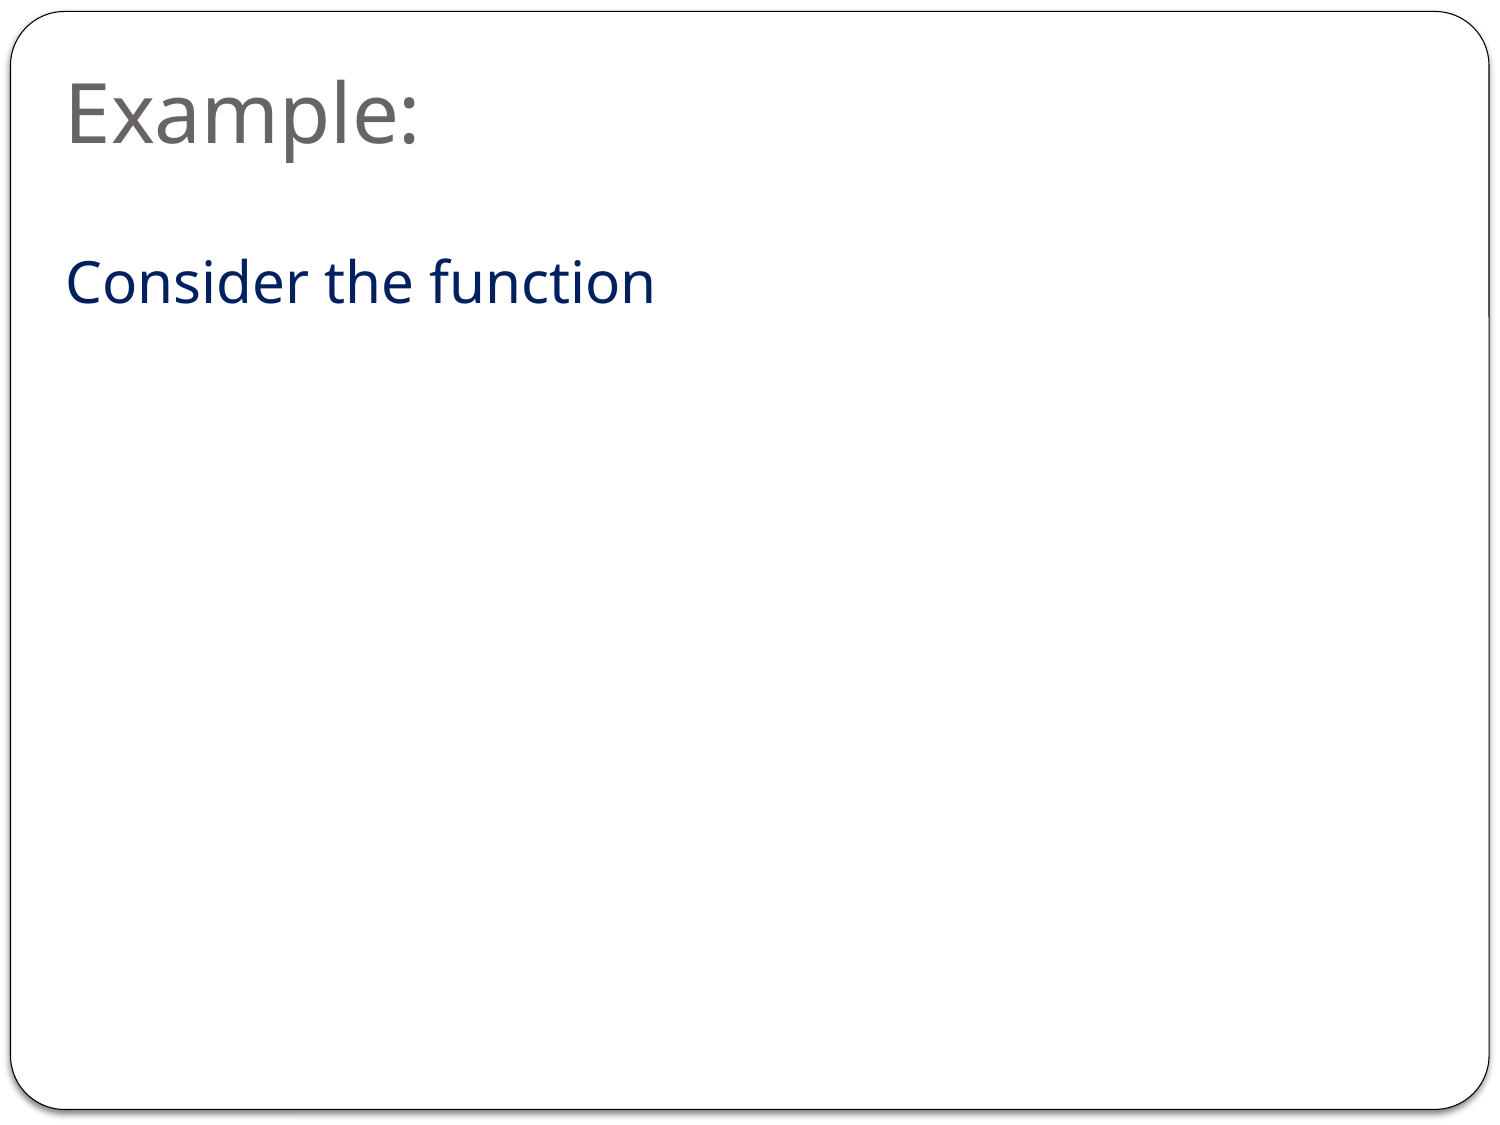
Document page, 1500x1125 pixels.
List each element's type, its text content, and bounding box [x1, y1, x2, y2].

title Example: [50, 0, 1325, 175]
